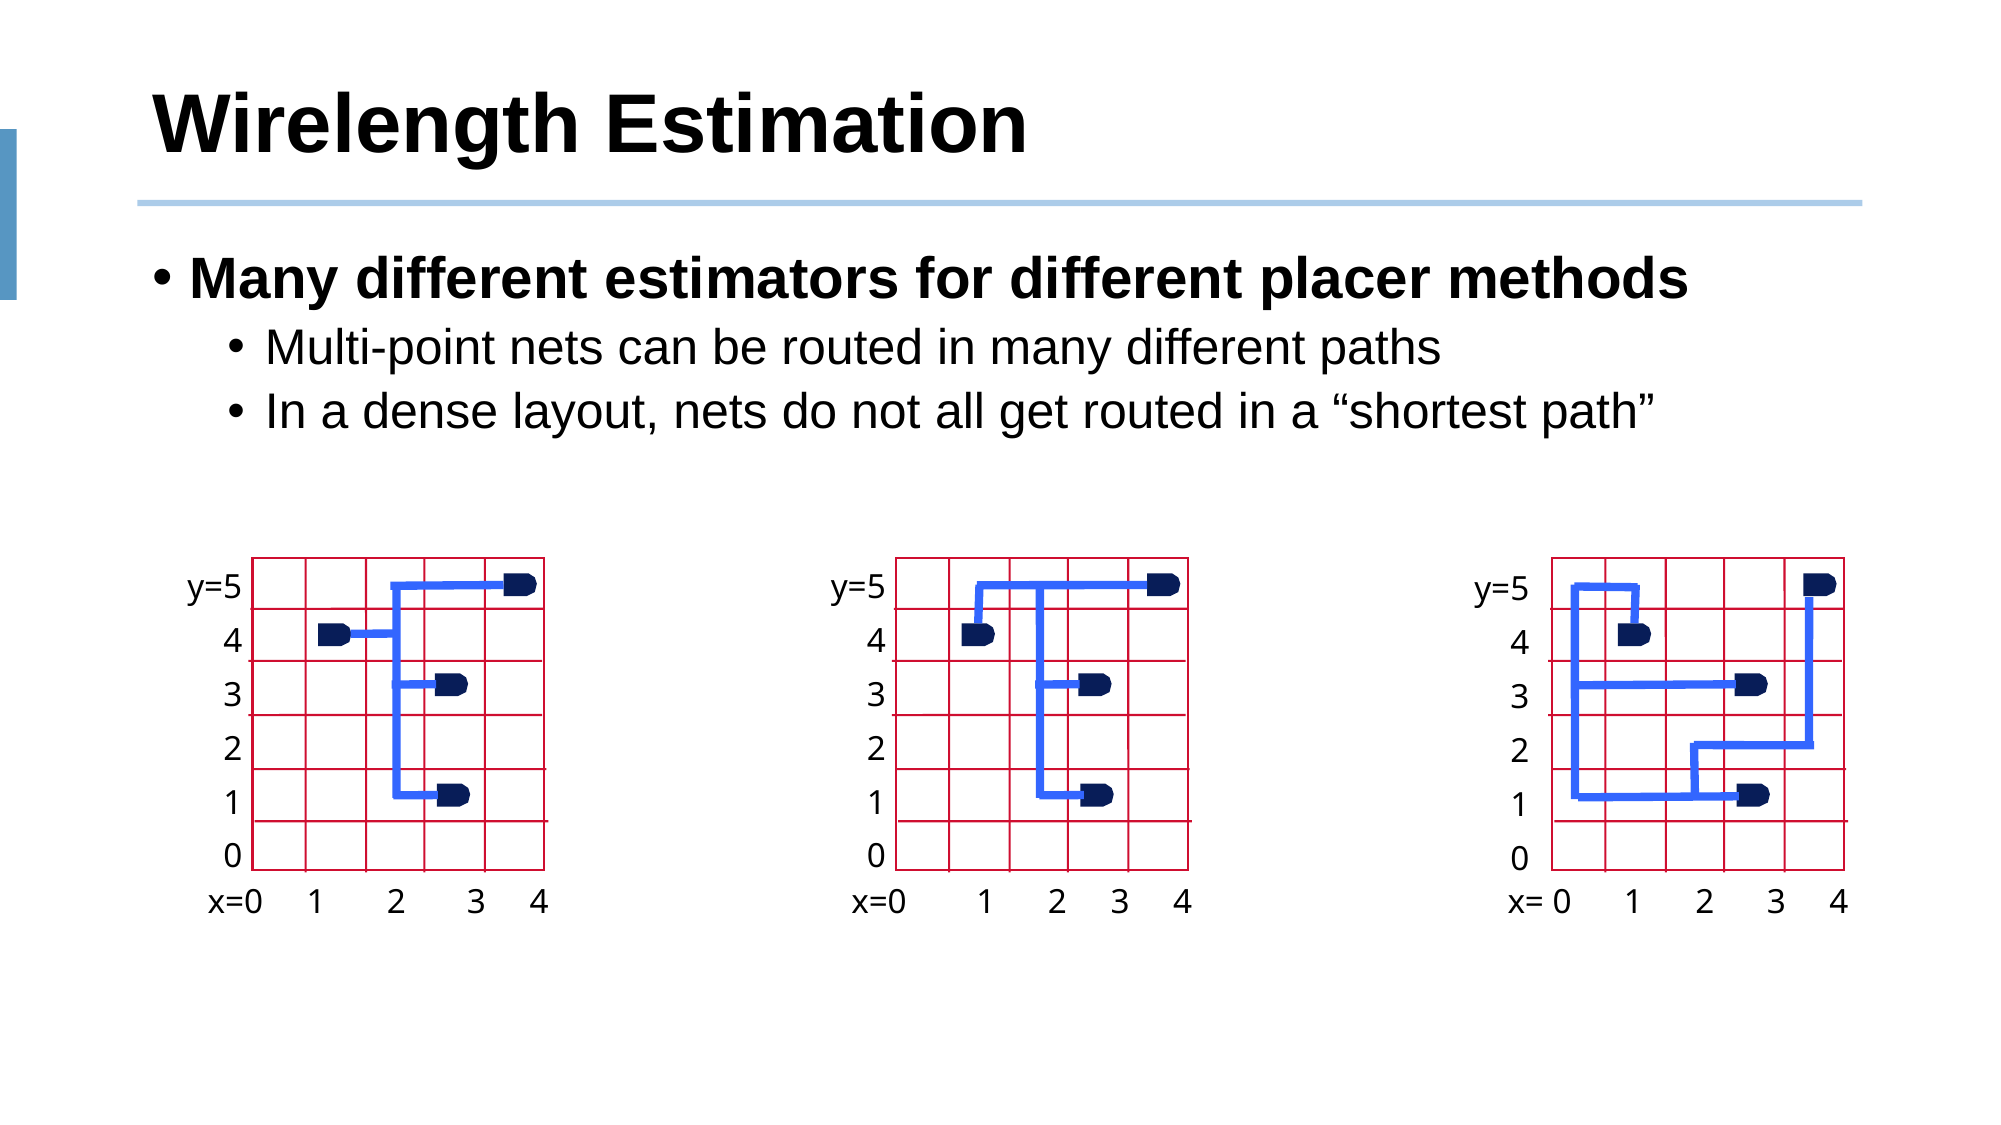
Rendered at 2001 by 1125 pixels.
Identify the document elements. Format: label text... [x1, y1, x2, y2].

text_box y=5 4 3 2 1 0 [1459, 546, 1545, 884]
list Many different estimators for different placer methods Multi-point nets can be routed in many different paths In a dense layout, nets do not all get routed in a “shortest path” [137, 240, 1863, 1014]
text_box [170, 544, 549, 929]
title Wirelength Estimation [137, 42, 1863, 208]
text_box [813, 544, 1192, 929]
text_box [1513, 557, 1848, 929]
